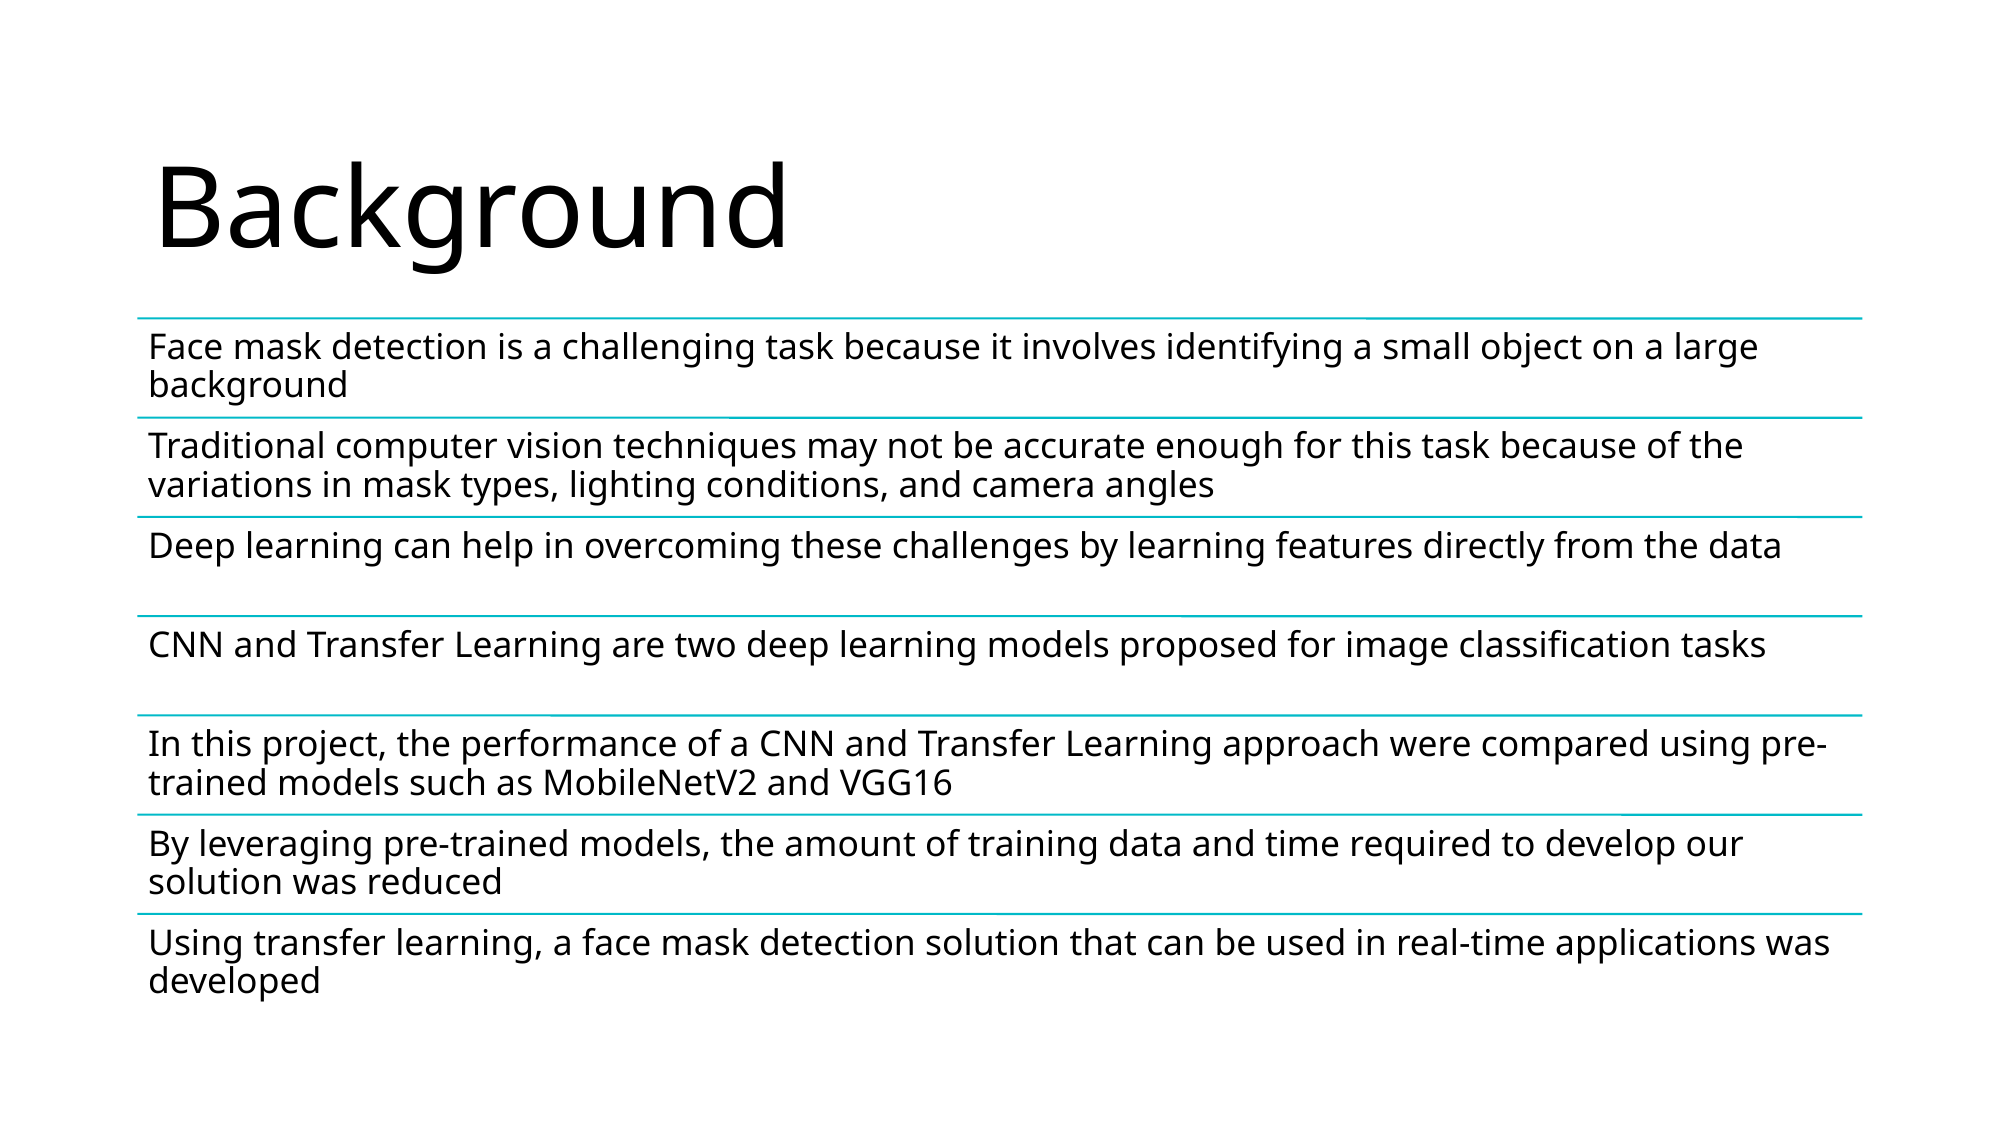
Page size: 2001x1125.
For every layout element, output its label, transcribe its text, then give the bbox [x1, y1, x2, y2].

title Background [137, 59, 1863, 278]
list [137, 318, 1863, 1014]
